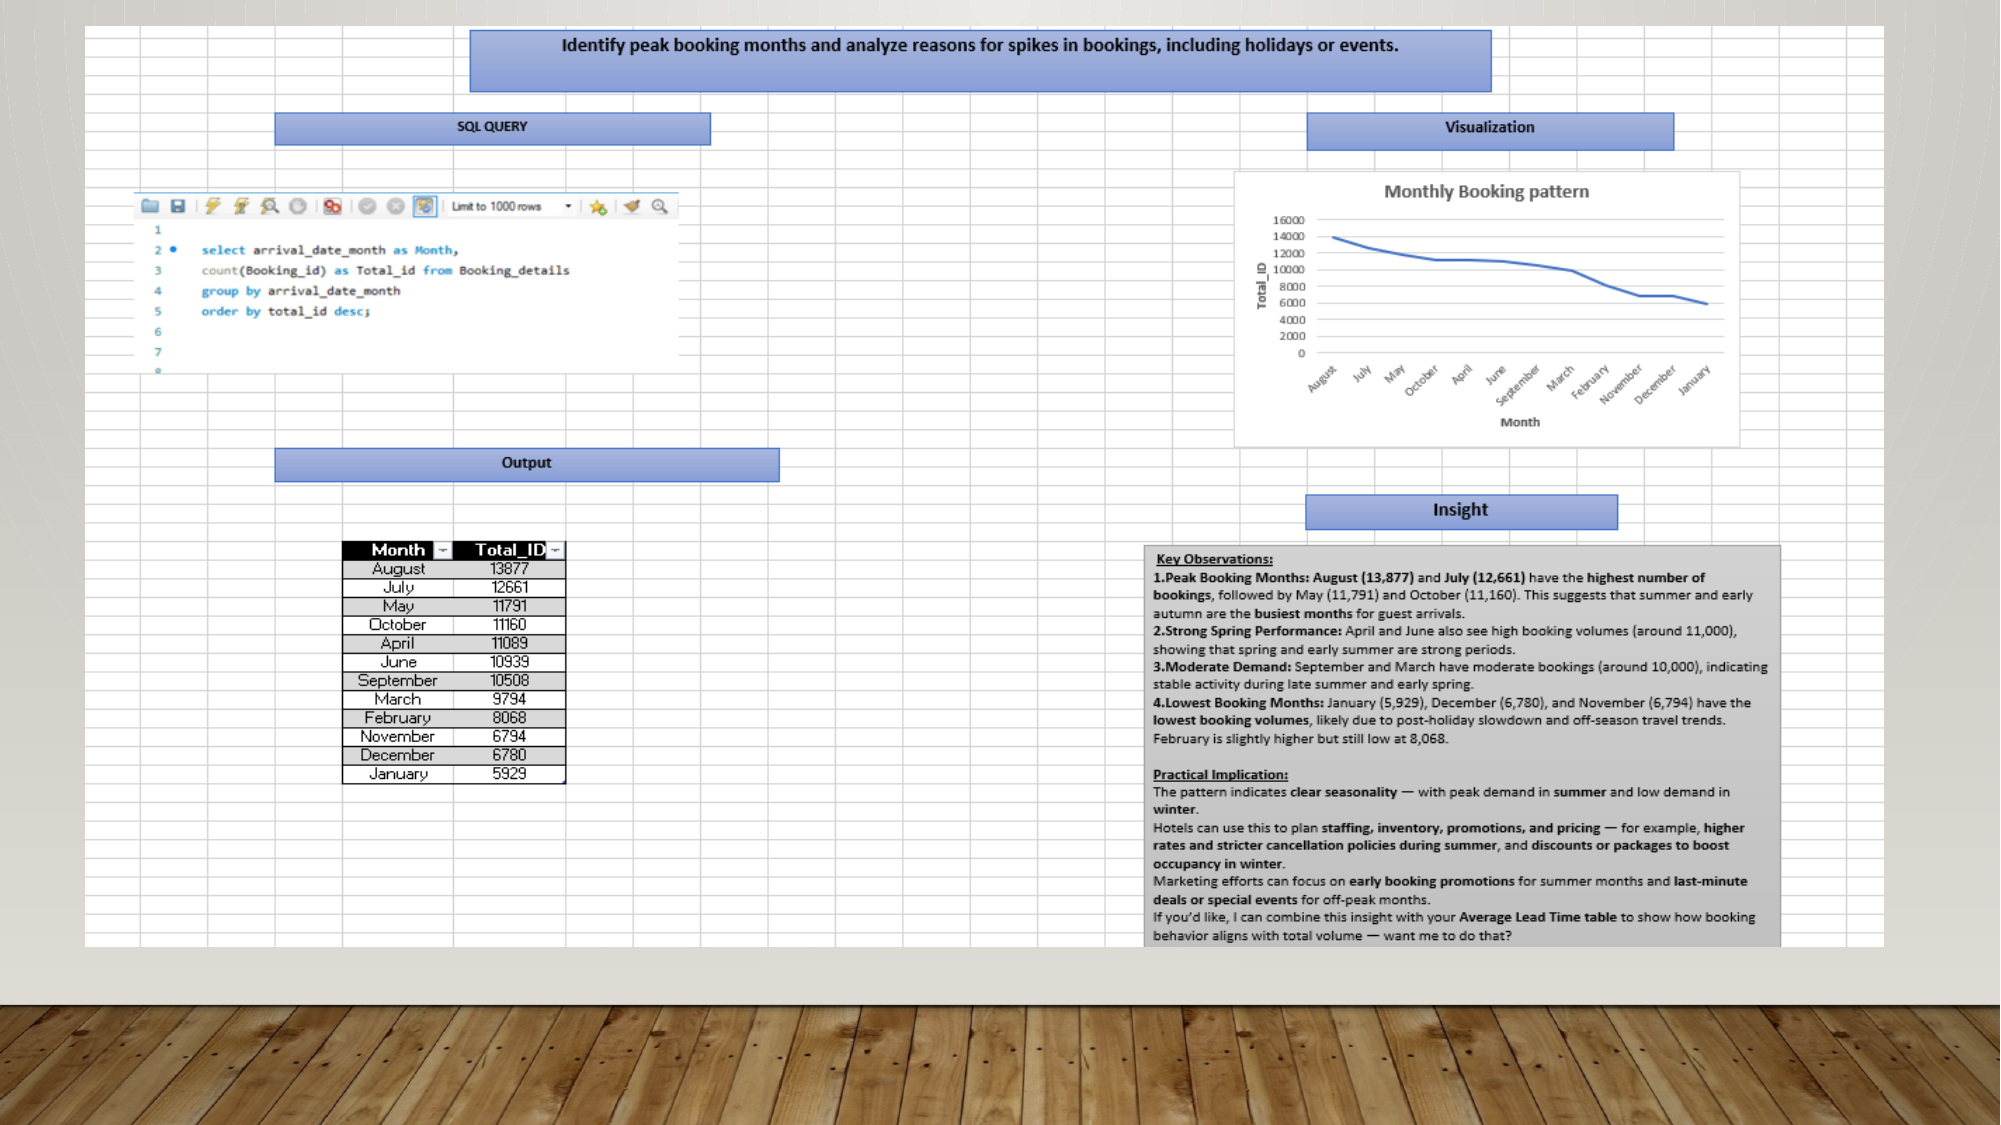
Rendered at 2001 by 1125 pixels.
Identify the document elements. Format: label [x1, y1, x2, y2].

picture [0, 1005, 2000, 1125]
picture [84, 26, 1885, 947]
